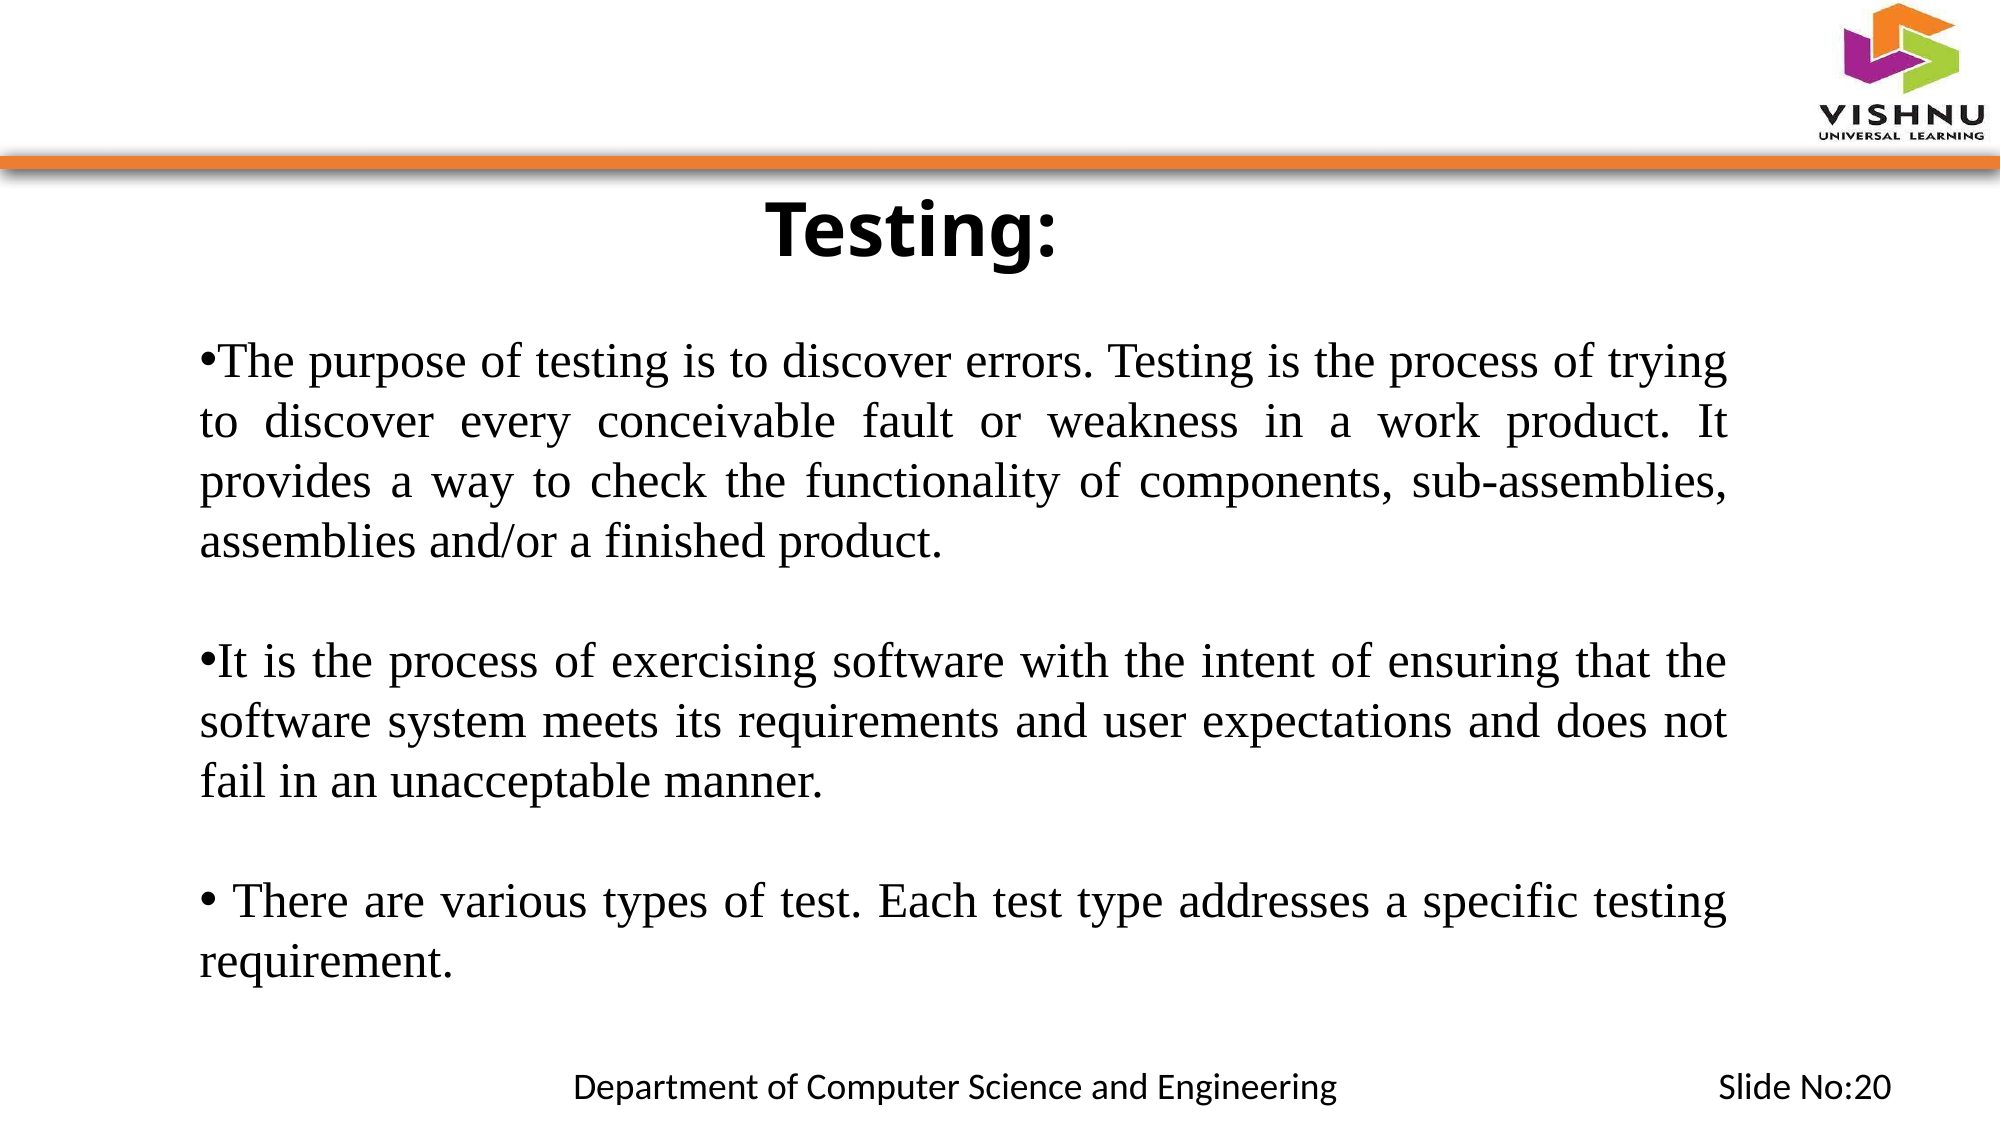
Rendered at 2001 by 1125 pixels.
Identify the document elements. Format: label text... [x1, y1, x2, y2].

text_box The purpose of testing is to discover errors. Testing is the process of trying to discover every conceivable fault or weakness in a work product. It provides a way to check the functionality of components, sub-assemblies, assemblies and/or a finished product. It is the process of exercising software with the intent of ensuring that the software system meets its requirements and user expectations and does not fail in an unacceptable manner. There are various types of test. Each test type addresses a specific testing requirement. [184, 320, 1744, 996]
subtitle [215, 294, 1800, 991]
text_box Department of Computer Science and Engineering Slide No:20 [0, 1054, 2000, 1125]
title Testing: [0, 204, 1878, 281]
picture [1803, 0, 2000, 142]
text_box [0, 155, 2000, 170]
